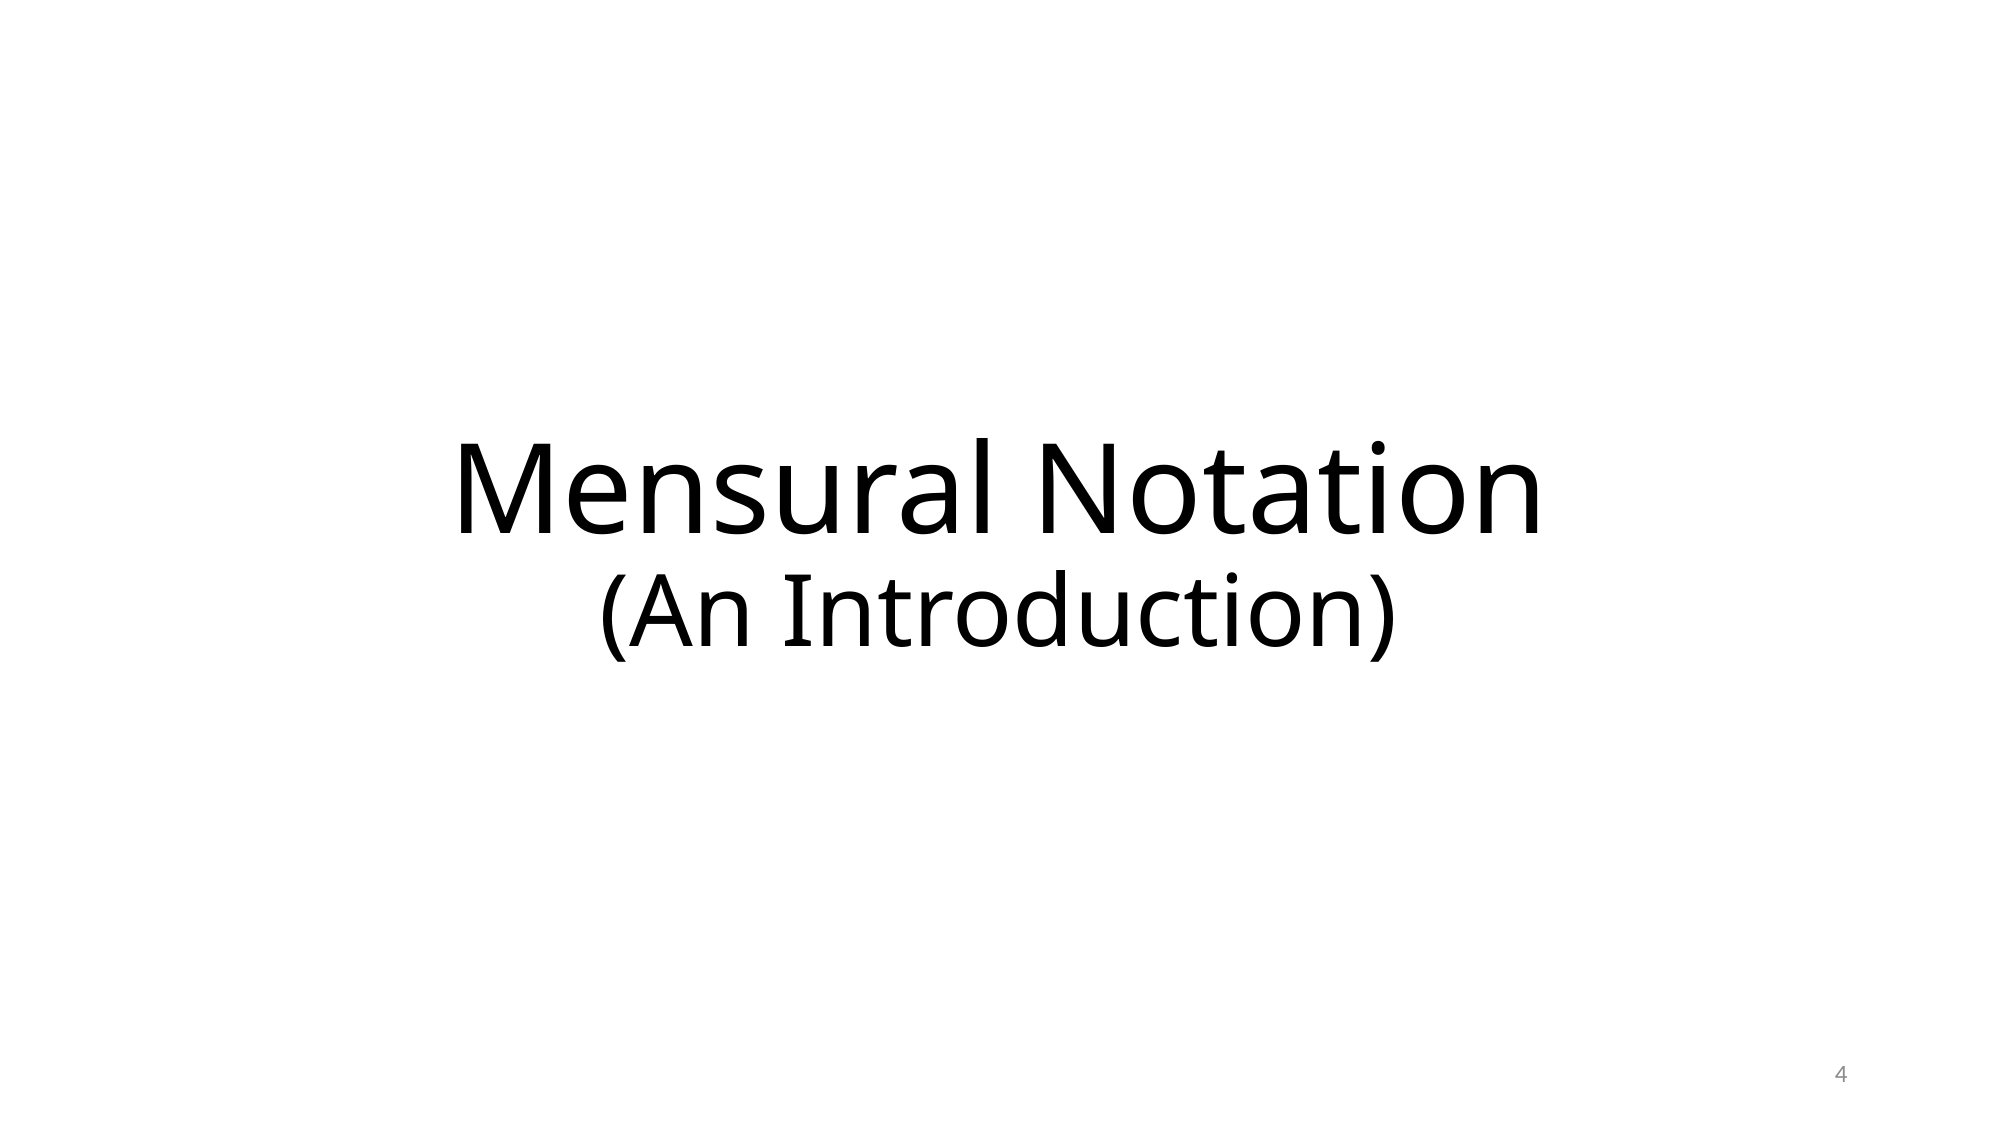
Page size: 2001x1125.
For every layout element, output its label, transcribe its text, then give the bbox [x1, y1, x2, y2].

title Mensural Notation (An Introduction) [136, 280, 1862, 814]
slide_number 4 [1412, 1042, 1863, 1103]
